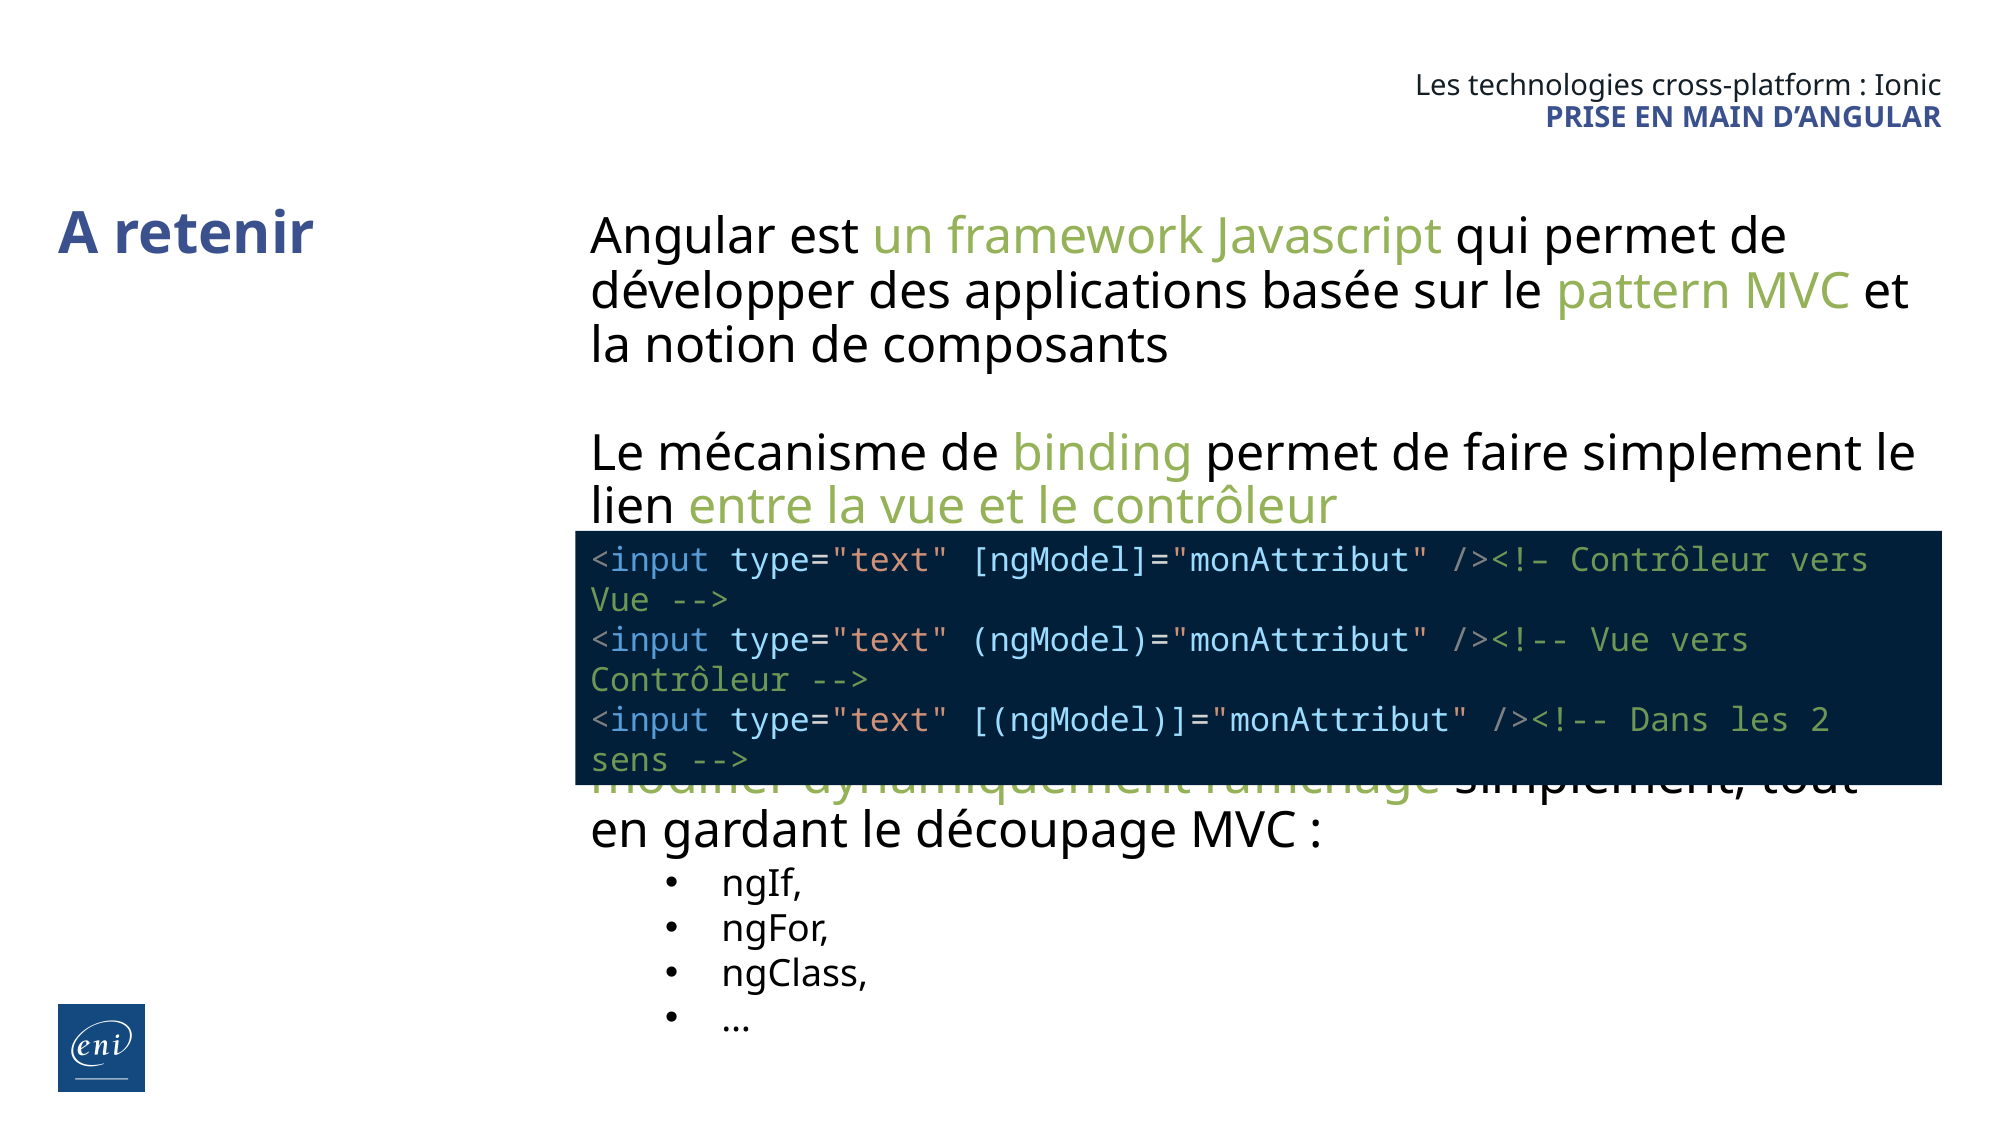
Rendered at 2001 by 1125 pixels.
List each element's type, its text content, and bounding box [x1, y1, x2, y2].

text_box <input type="text" [ngModel]="monAttribut" /><!– Contrôleur vers Vue --> <input type="text" (ngModel)="monAttribut" /><!-- Vue vers Contrôleur --> <input type="text" [(ngModel)]="monAttribut" /><!-- Dans les 2 sens --> [575, 530, 1942, 786]
text_box Les technologies cross-platform : Ionic Prise en main d’Angular [627, 70, 1942, 160]
text_box Angular est un framework Javascript qui permet de développer des applications basée sur le pattern MVC et la notion de composants Le mécanisme de binding permet de faire simplement le lien entre la vue et le contrôleur Une collection de directives offre la possibilité de modifier dynamiquement l’affichage simplement; tout en gardant le découpage MVC : ngIf, ngFor, ngClass, … [575, 786, 1942, 1047]
text_box A retenir [58, 203, 526, 929]
text_box Angular est un framework Javascript qui permet de développer des applications basée sur le pattern MVC et la notion de composants Le mécanisme de binding permet de faire simplement le lien entre la vue et le contrôleur Une collection de directives offre la possibilité de modifier dynamiquement l’affichage simplement; tout en gardant le découpage MVC : ngIf, ngFor, ngClass, … [575, 203, 1942, 530]
picture [58, 1004, 145, 1092]
